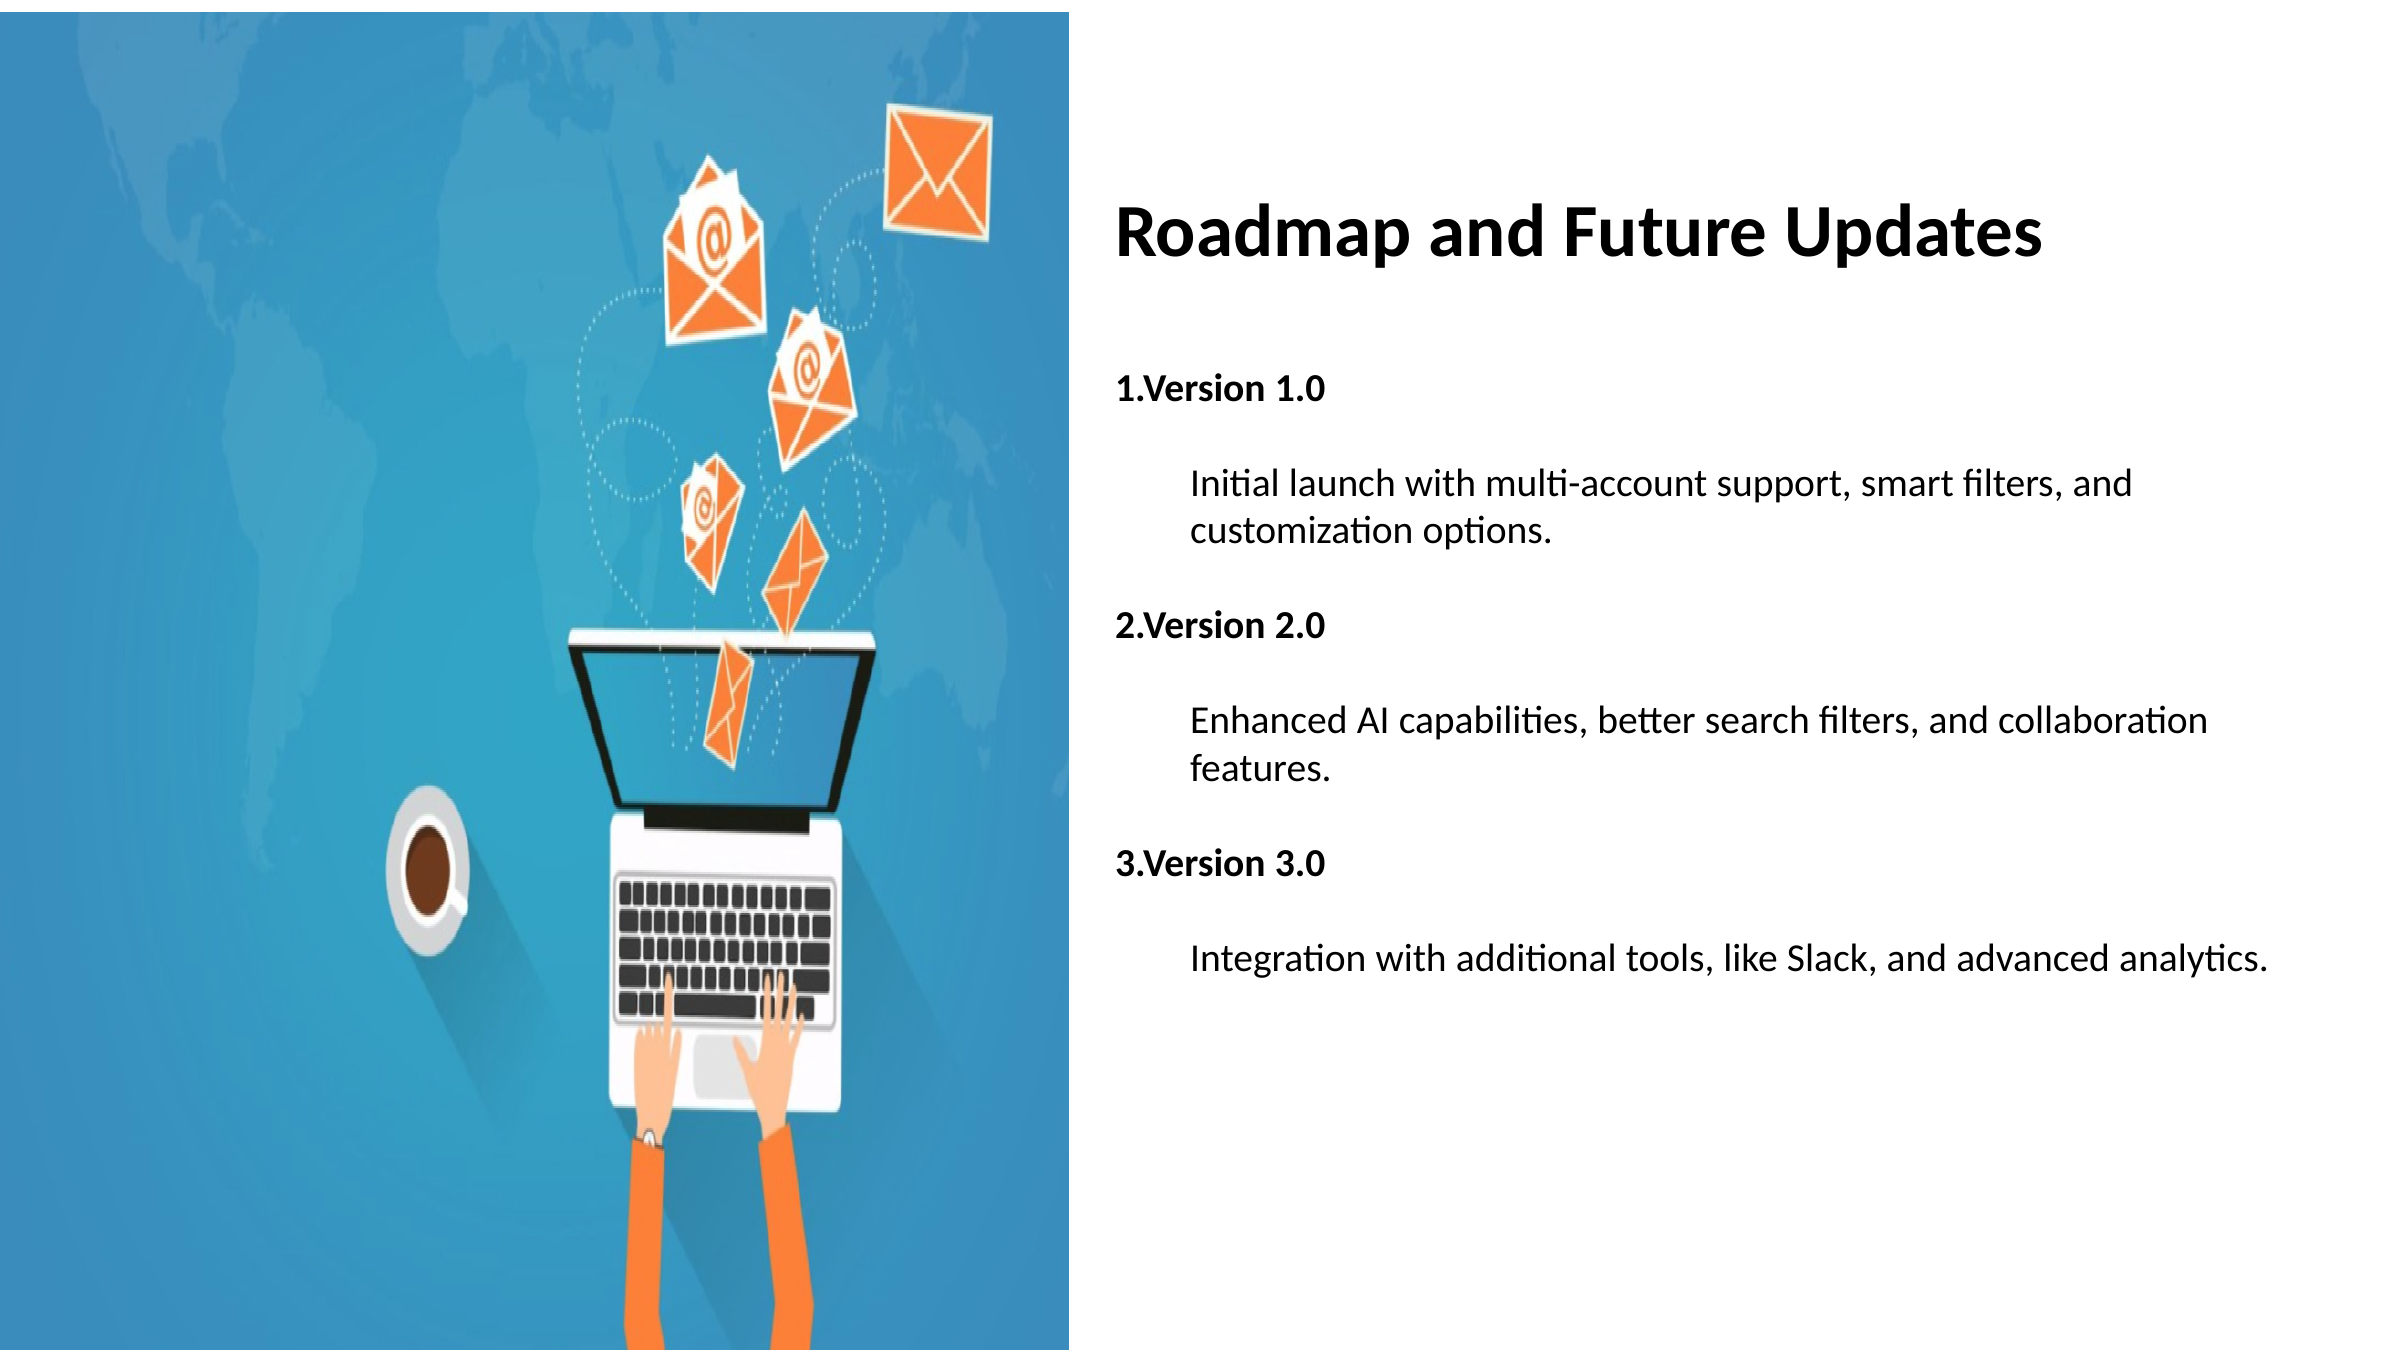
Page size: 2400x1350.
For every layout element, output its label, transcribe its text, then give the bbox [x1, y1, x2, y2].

picture [0, 11, 1069, 1350]
text_box Roadmap and Future Updates 1.Version 1.0 Initial launch with multi-account support, smart filters, and customization options. 2.Version 2.0 Enhanced AI capabilities, better search filters, and collaboration features. 3.Version 3.0 Integration with additional tools, like Slack, and advanced analytics. [1100, 174, 2301, 987]
